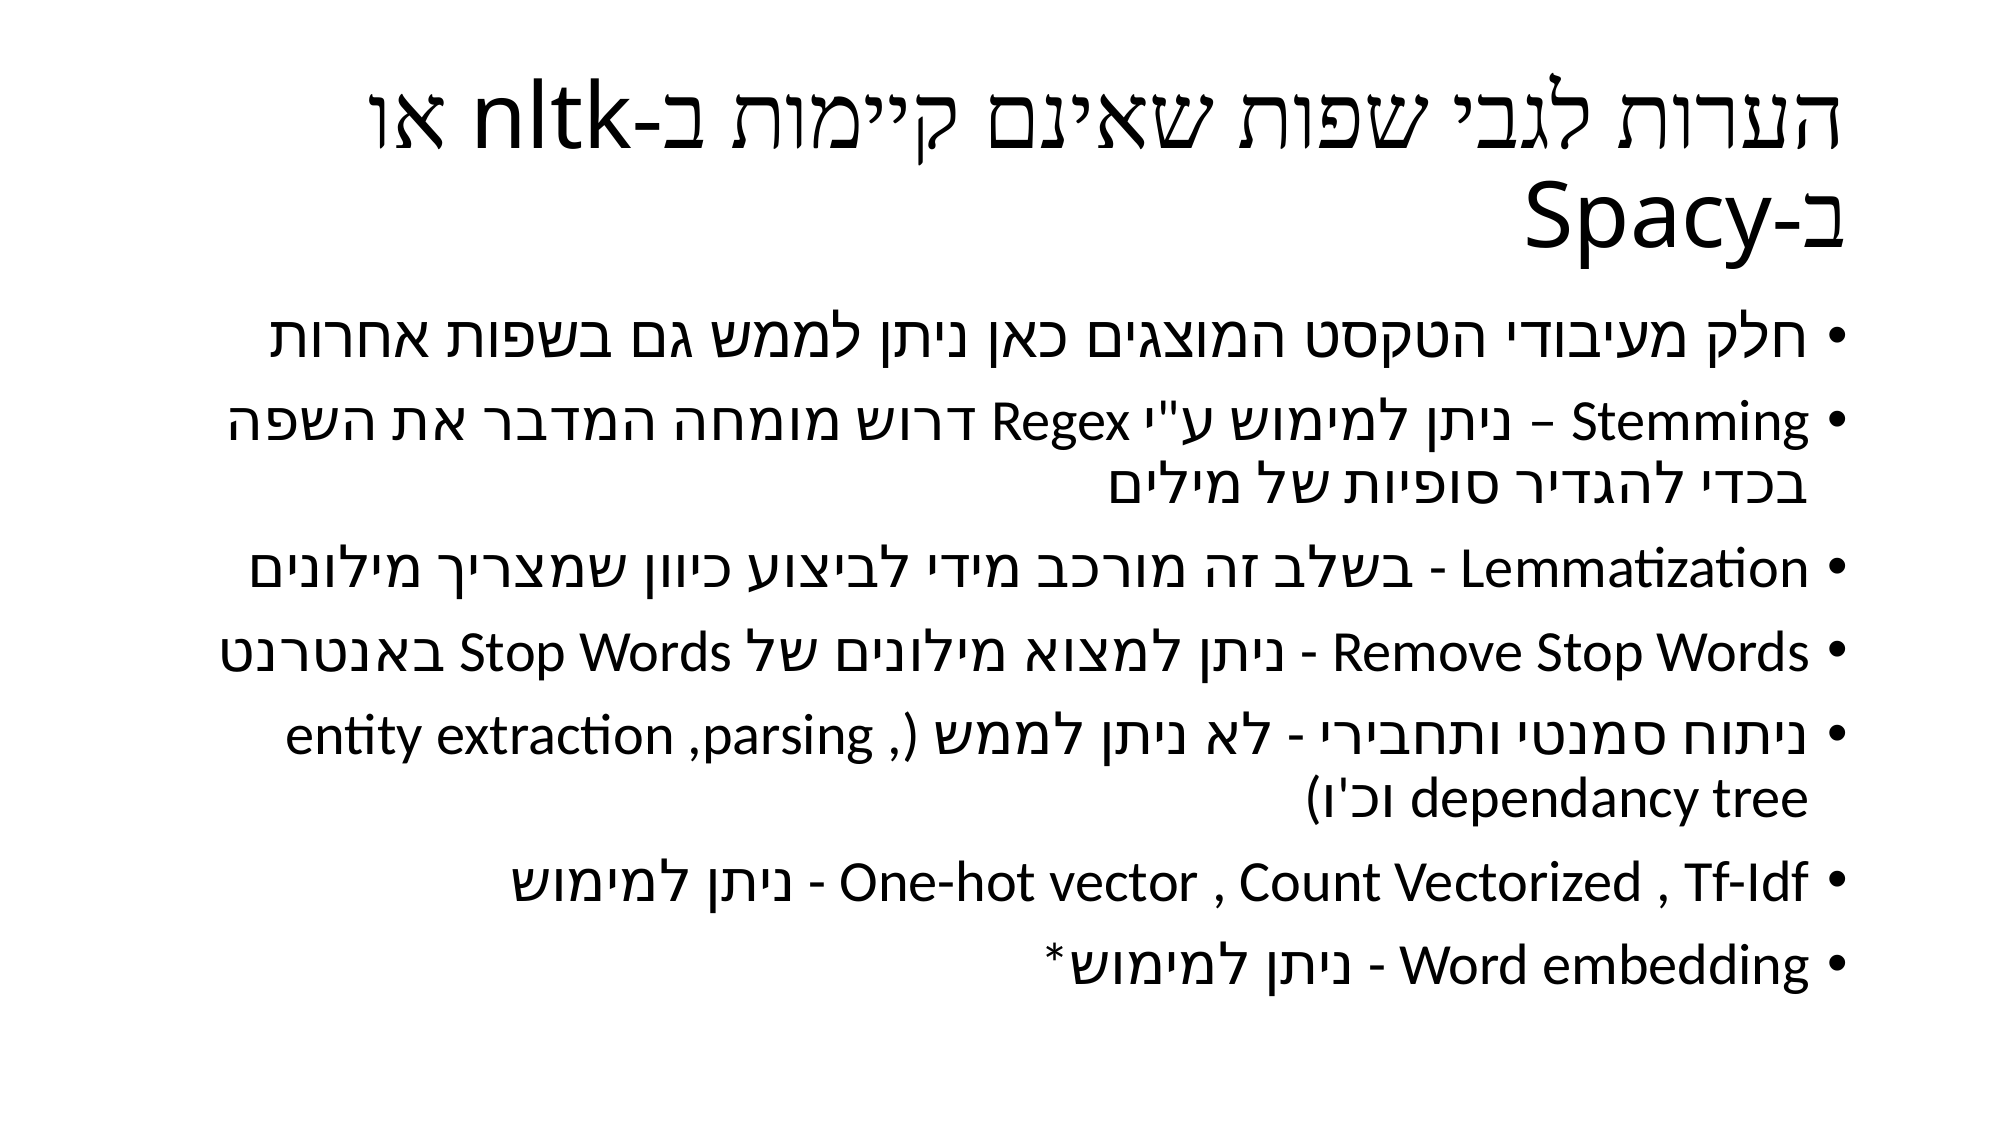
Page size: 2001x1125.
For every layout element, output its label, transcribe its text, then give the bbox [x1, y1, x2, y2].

list חלק מעיבודי הטקסט המוצגים כאן ניתן לממש גם בשפות אחרות Stemming – ניתן למימוש ע"י Regex דרוש מומחה המדבר את השפה בכדי להגדיר סופיות של מילים Lemmatization - בשלב זה מורכב מידי לביצוע כיוון שמצריך מילונים Remove Stop Words - ניתן למצוא מילונים של Stop Words באנטרנט ניתוח סמנטי ותחבירי - לא ניתן לממש (entity extraction ,parsing , dependancy tree וכ'ו) One-hot vector , Count Vectorized , Tf-Idf - ניתן למימוש Word embedding - ניתן למימוש* [137, 299, 1863, 1014]
title הערות לגבי שפות שאינם קיימות ב-nltk או ב-Spacy [137, 59, 1863, 278]
